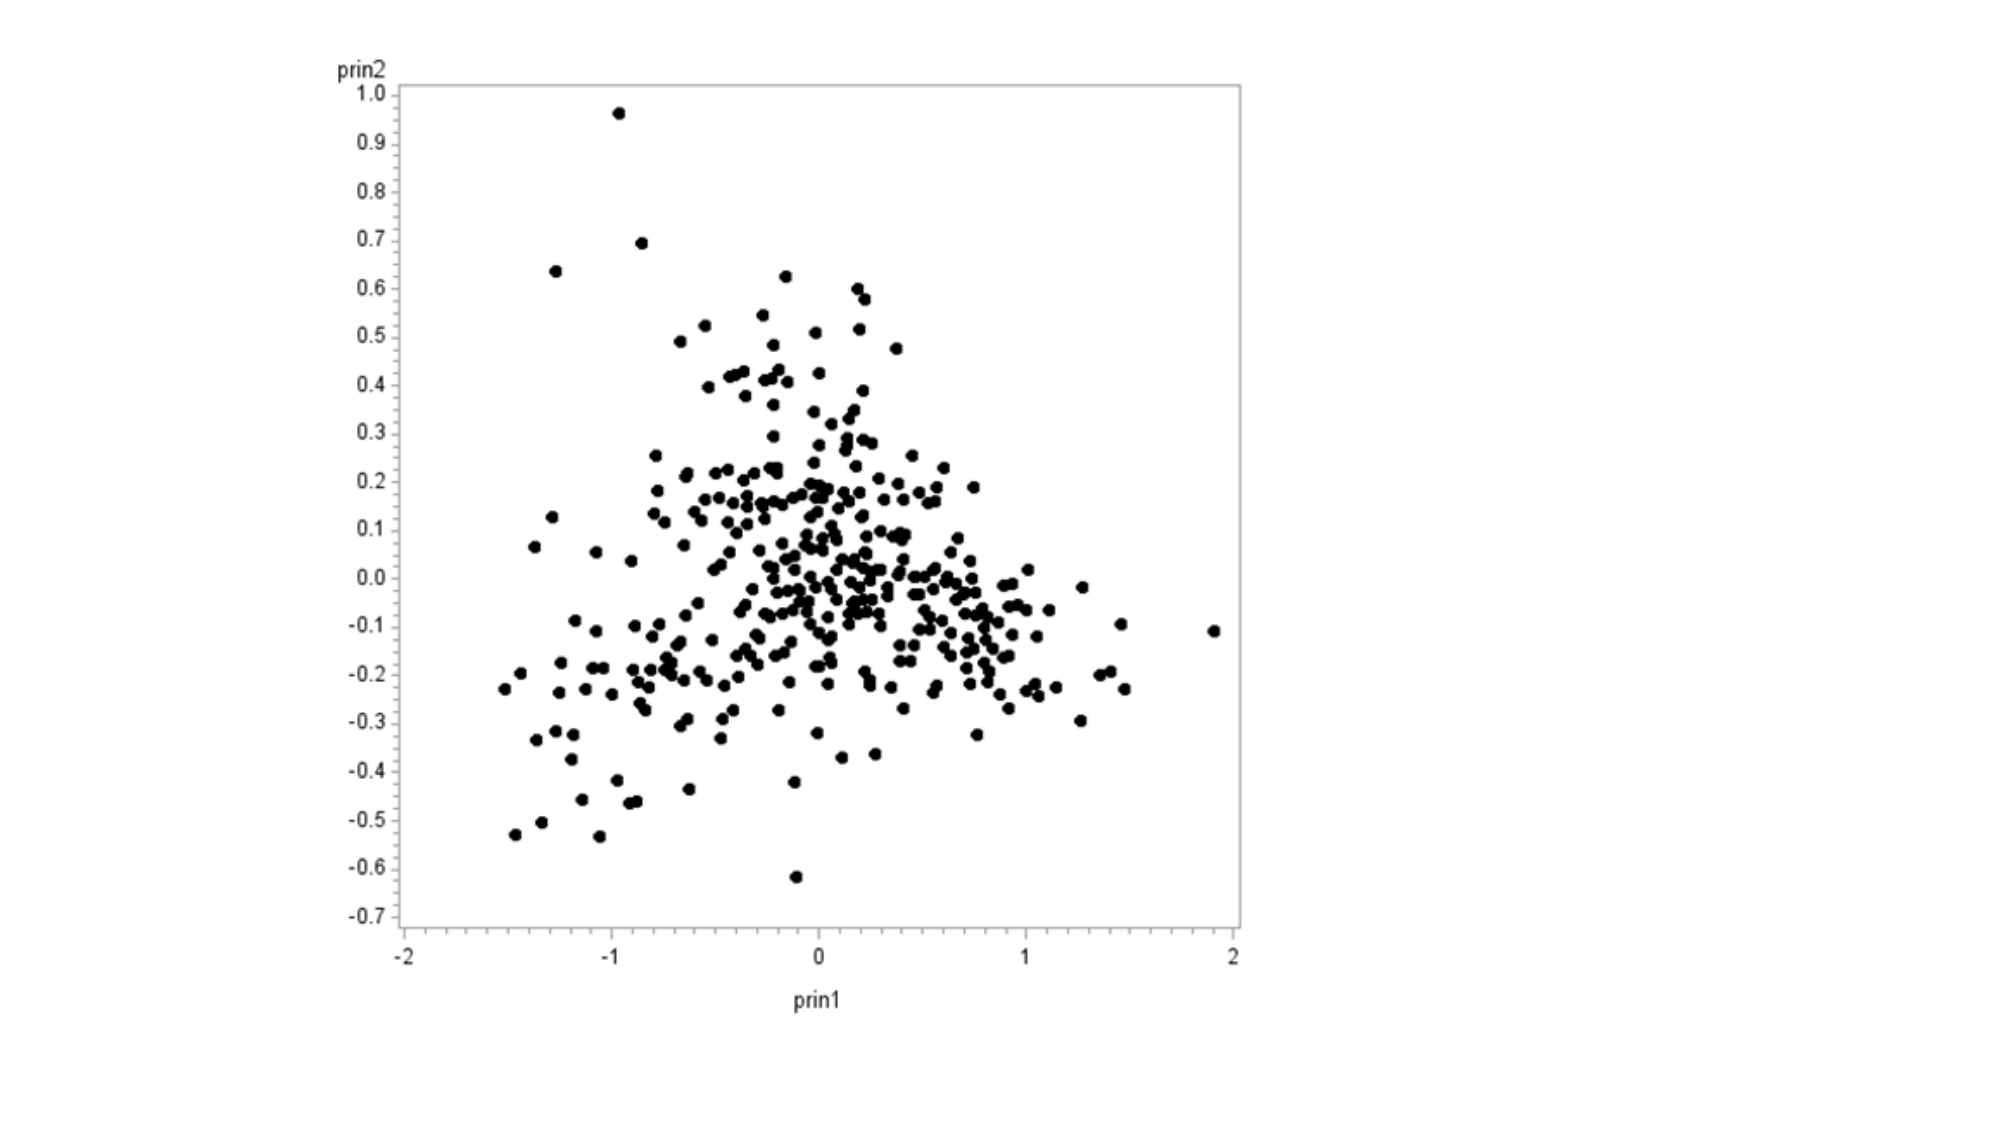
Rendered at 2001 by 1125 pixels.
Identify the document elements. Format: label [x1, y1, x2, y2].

picture [325, 48, 1280, 1024]
